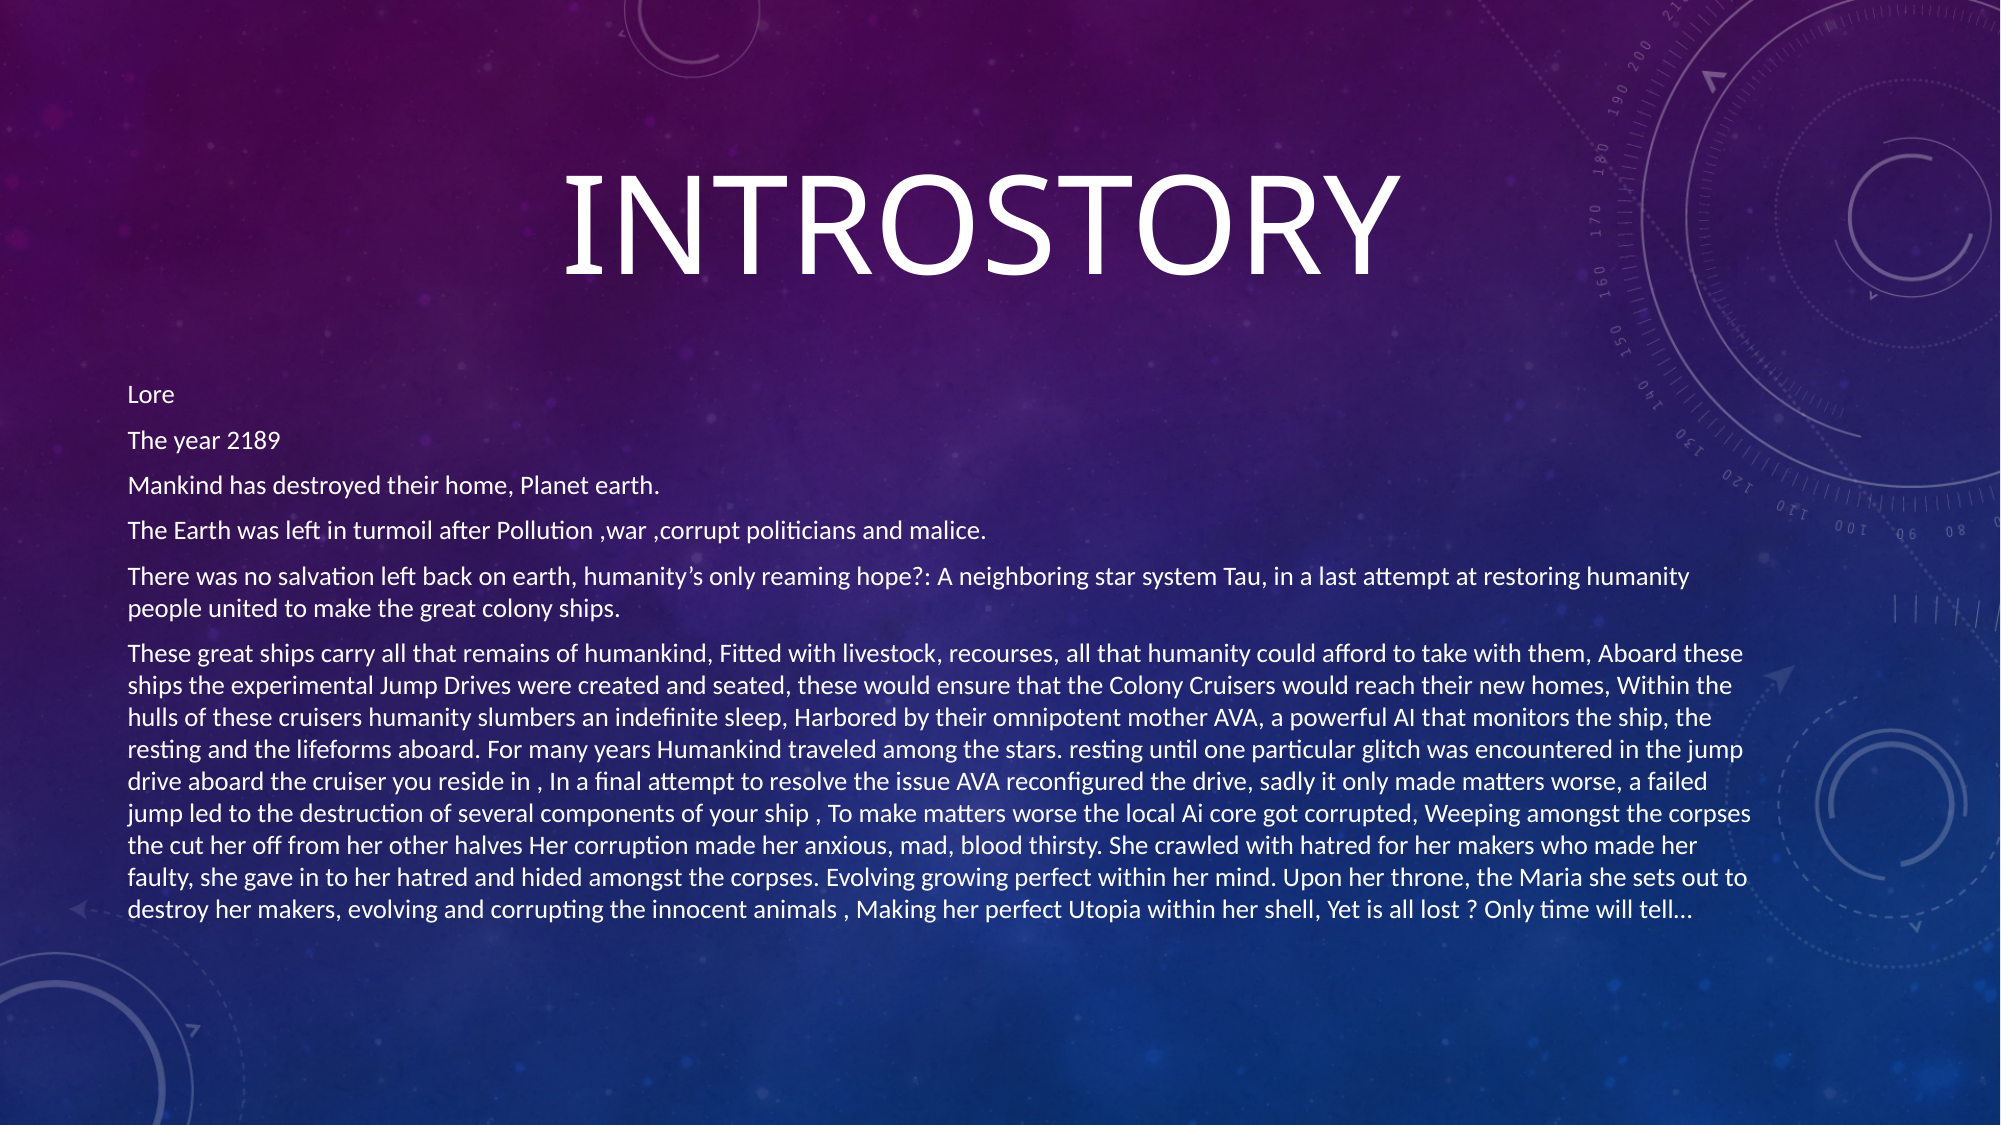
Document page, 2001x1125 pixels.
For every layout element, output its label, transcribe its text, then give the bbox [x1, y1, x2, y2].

title Introstory [0, 99, 2000, 339]
picture [0, 0, 2001, 1125]
list Lore The year 2189 Mankind has destroyed their home, Planet earth. The Earth was left in turmoil after Pollution ,war ,corrupt politicians and malice. There was no salvation left back on earth, humanity’s only reaming hope?: A neighboring star system Tau, in a last attempt at restoring humanity people united to make the great colony ships. These great ships carry all that remains of humankind, Fitted with livestock, recourses, all that humanity could afford to take with them, Aboard these ships the experimental Jump Drives were created and seated, these would ensure that the Colony Cruisers would reach their new homes, Within the hulls of these cruisers humanity slumbers an indefinite sleep, Harbored by their omnipotent mother AVA, a powerful AI that monitors the ship, the resting and the lifeforms aboard. For many years Humankind traveled among the stars. resting until one particular glitch was encountered in the jump drive aboard the cruiser you reside in , In a final attempt to resolve the issue AVA reconfigured the drive, sadly it only made matters worse, a failed jump led to the destruction of several components of your ship , To make matters worse the local Ai core got corrupted, Weeping amongst the corpses the cut her off from her other halves Her corruption made her anxious, mad, blood thirsty. She crawled with hatred for her makers who made her faulty, she gave in to her hatred and hided amongst the corpses. Evolving growing perfect within her mind. Upon her throne, the Maria she sets out to destroy her makers, evolving and corrupting the innocent animals , Making her perfect Utopia within her shell, Yet is all lost ? Only time will tell… [112, 351, 1775, 950]
